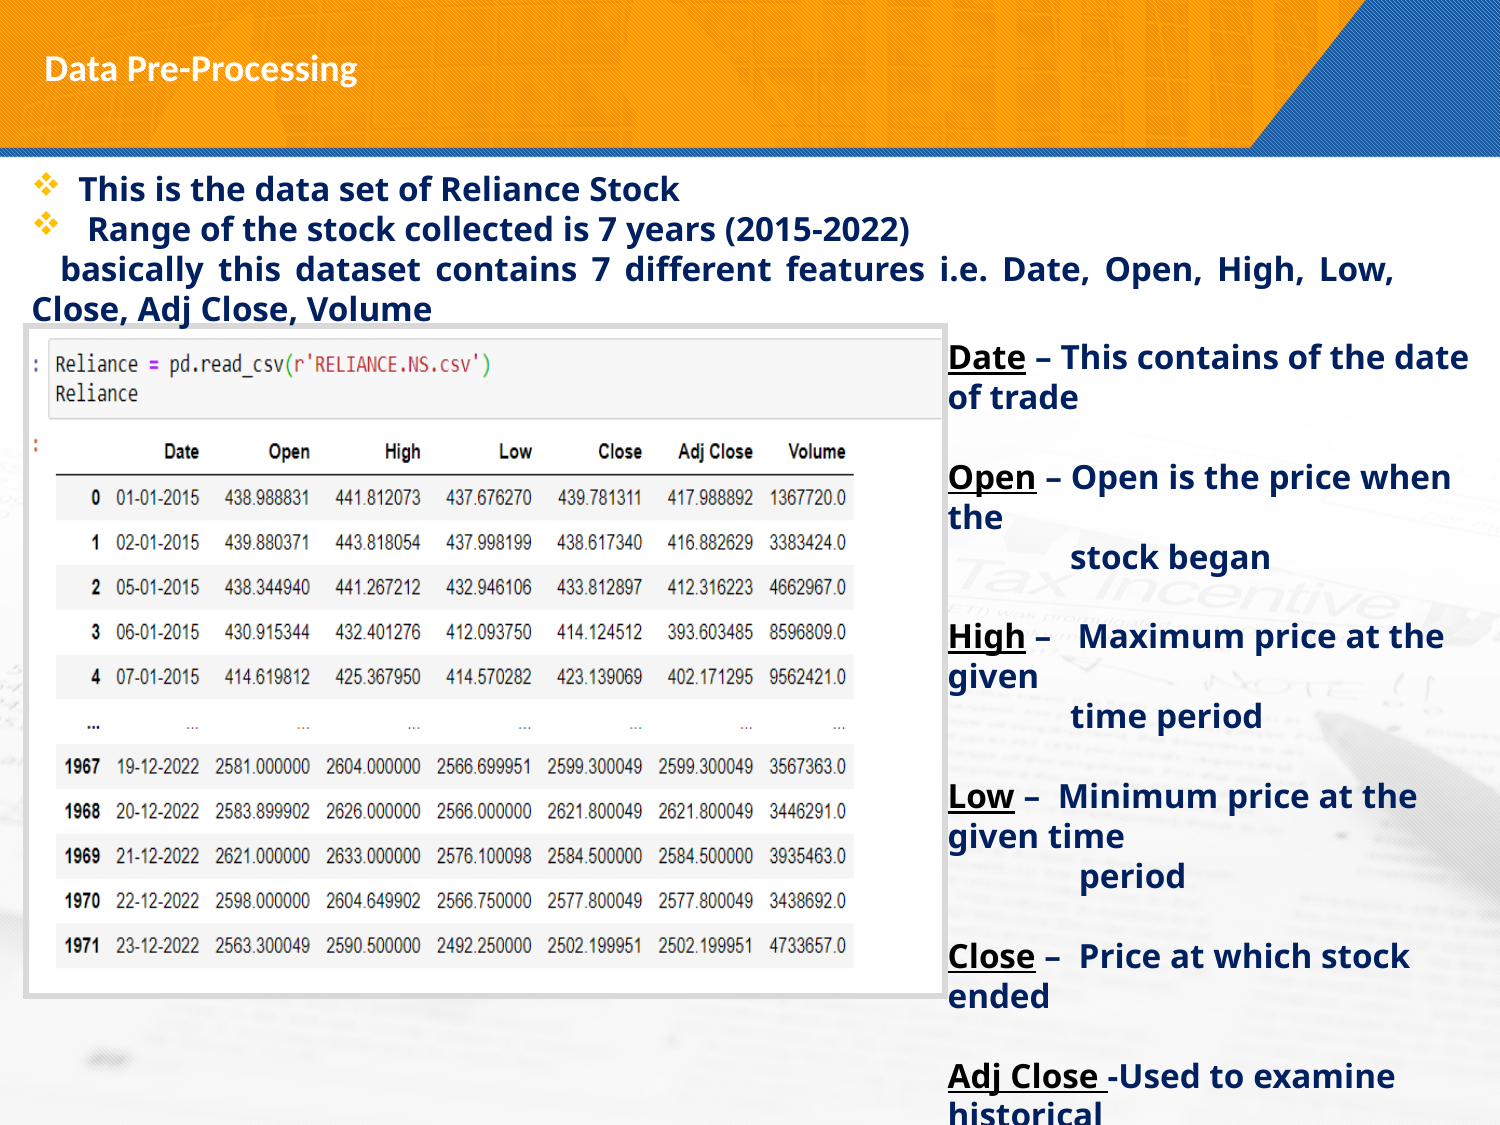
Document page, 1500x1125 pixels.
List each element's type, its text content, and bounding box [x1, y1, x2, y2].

title Data Pre-Processing [29, 6, 1287, 138]
text_box Date – This contains of the date of trade Open – Open is the price when the stock began High – Maximum price at the given time period Low – Minimum price at the given time period Close – Price at which stock ended Adj Close -Used to examine historical returns Volume –It is the total amount of trading activity [932, 328, 1494, 1125]
picture [0, 0, 1500, 1125]
picture [29, 328, 942, 993]
text_box This is the data set of Reliance Stock Range of the stock collected is 7 years (2015-2022) basically this dataset contains 7 different features i.e. Date, Open, High, Low, Close, Adj Close, Volume [16, 160, 1412, 466]
